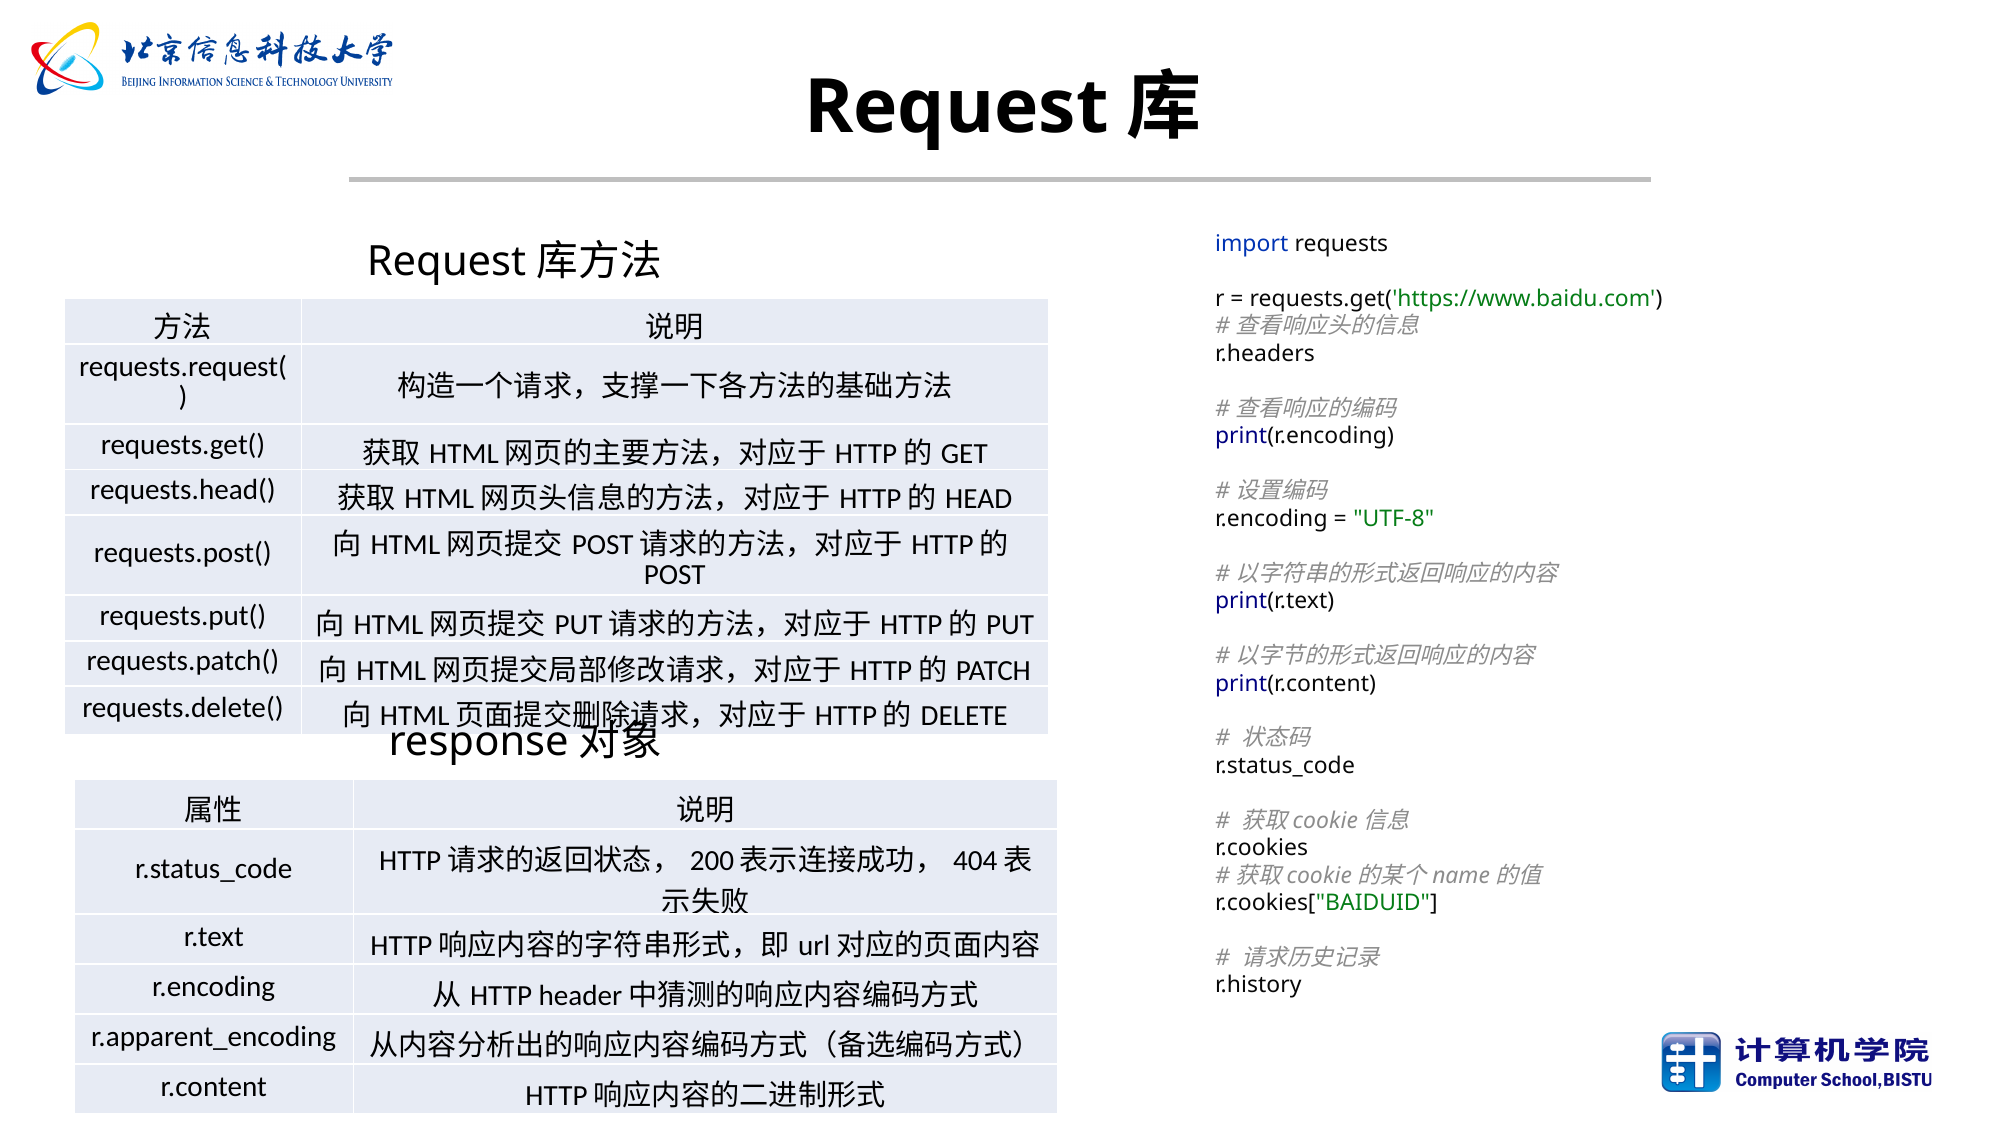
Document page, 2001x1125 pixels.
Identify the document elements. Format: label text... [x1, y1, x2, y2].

table_header 方法 [65, 299, 301, 343]
table_cell 从内容分析出的响应内容编码方式（备选编码方式） [354, 1015, 1057, 1063]
table_cell requests.head() [65, 470, 301, 514]
table_cell r.text [75, 915, 353, 963]
table_cell requests.request() [65, 345, 301, 423]
table_cell 构造一个请求，支撑一下各方法的基础方法 [302, 345, 1048, 423]
table_cell 获取HTML网页头信息的方法，对应于HTTP的HEAD [302, 470, 1048, 514]
table_header 说明 [354, 780, 1057, 828]
table_cell 向HTML网页提交POST请求的方法，对应于HTTP的POST [302, 516, 1048, 594]
table_cell requests.delete() [65, 687, 301, 734]
text_box response对象 [373, 706, 678, 772]
table_cell requests.patch() [65, 642, 301, 685]
table_cell r.status_code [75, 830, 353, 913]
table_cell 获取HTML网页的主要方法，对应于HTTP的GET [302, 425, 1048, 469]
table_cell r.content [75, 1065, 353, 1113]
table_cell 向HTML网页提交PUT请求的方法，对应于HTTP的PUT [302, 596, 1048, 640]
table_cell requests.get() [65, 425, 301, 469]
table_cell 向HTML网页提交局部修改请求，对应于HTTP的PATCH [302, 642, 1048, 685]
table_cell requests.put() [65, 596, 301, 640]
table_cell 从HTTP header中猜测的响应内容编码方式 [354, 965, 1057, 1013]
table_cell r.apparent_encoding [75, 1015, 353, 1063]
table_cell HTTP响应内容的二进制形式 [354, 1065, 1057, 1113]
table_cell HTTP响应内容的字符串形式，即url对应的页面内容 [354, 915, 1057, 963]
text_box Request库方法 [352, 226, 677, 291]
title Request库 [336, 59, 1670, 162]
table_header 属性 [75, 780, 353, 828]
table_header 说明 [302, 299, 1048, 343]
table_cell HTTP请求的返回状态，200表示连接成功，404表示失败 [354, 830, 1057, 913]
table_cell 向HTML页面提交删除请求，对应于HTTP的DELETE [302, 687, 1048, 734]
table_cell r.encoding [75, 965, 353, 1013]
text_box import requests r = requests.get('https://www.baidu.com') #查看响应头的信息 r.headers #查看响应的编码 print(r.encoding) #设置编码 r.encoding = "UTF-8" #以字符串的形式返回响应的内容 print(r.text) #以字节的形式返回响应的内容 print(r.content) # 状态码 r.status_code # 获取cookie信息 r.cookies #获取cookie的某个name的值 r.cookies["BAIDUID"] # 请求历史记录 r.history [1200, 221, 1766, 1005]
table_cell requests.post() [65, 516, 301, 594]
